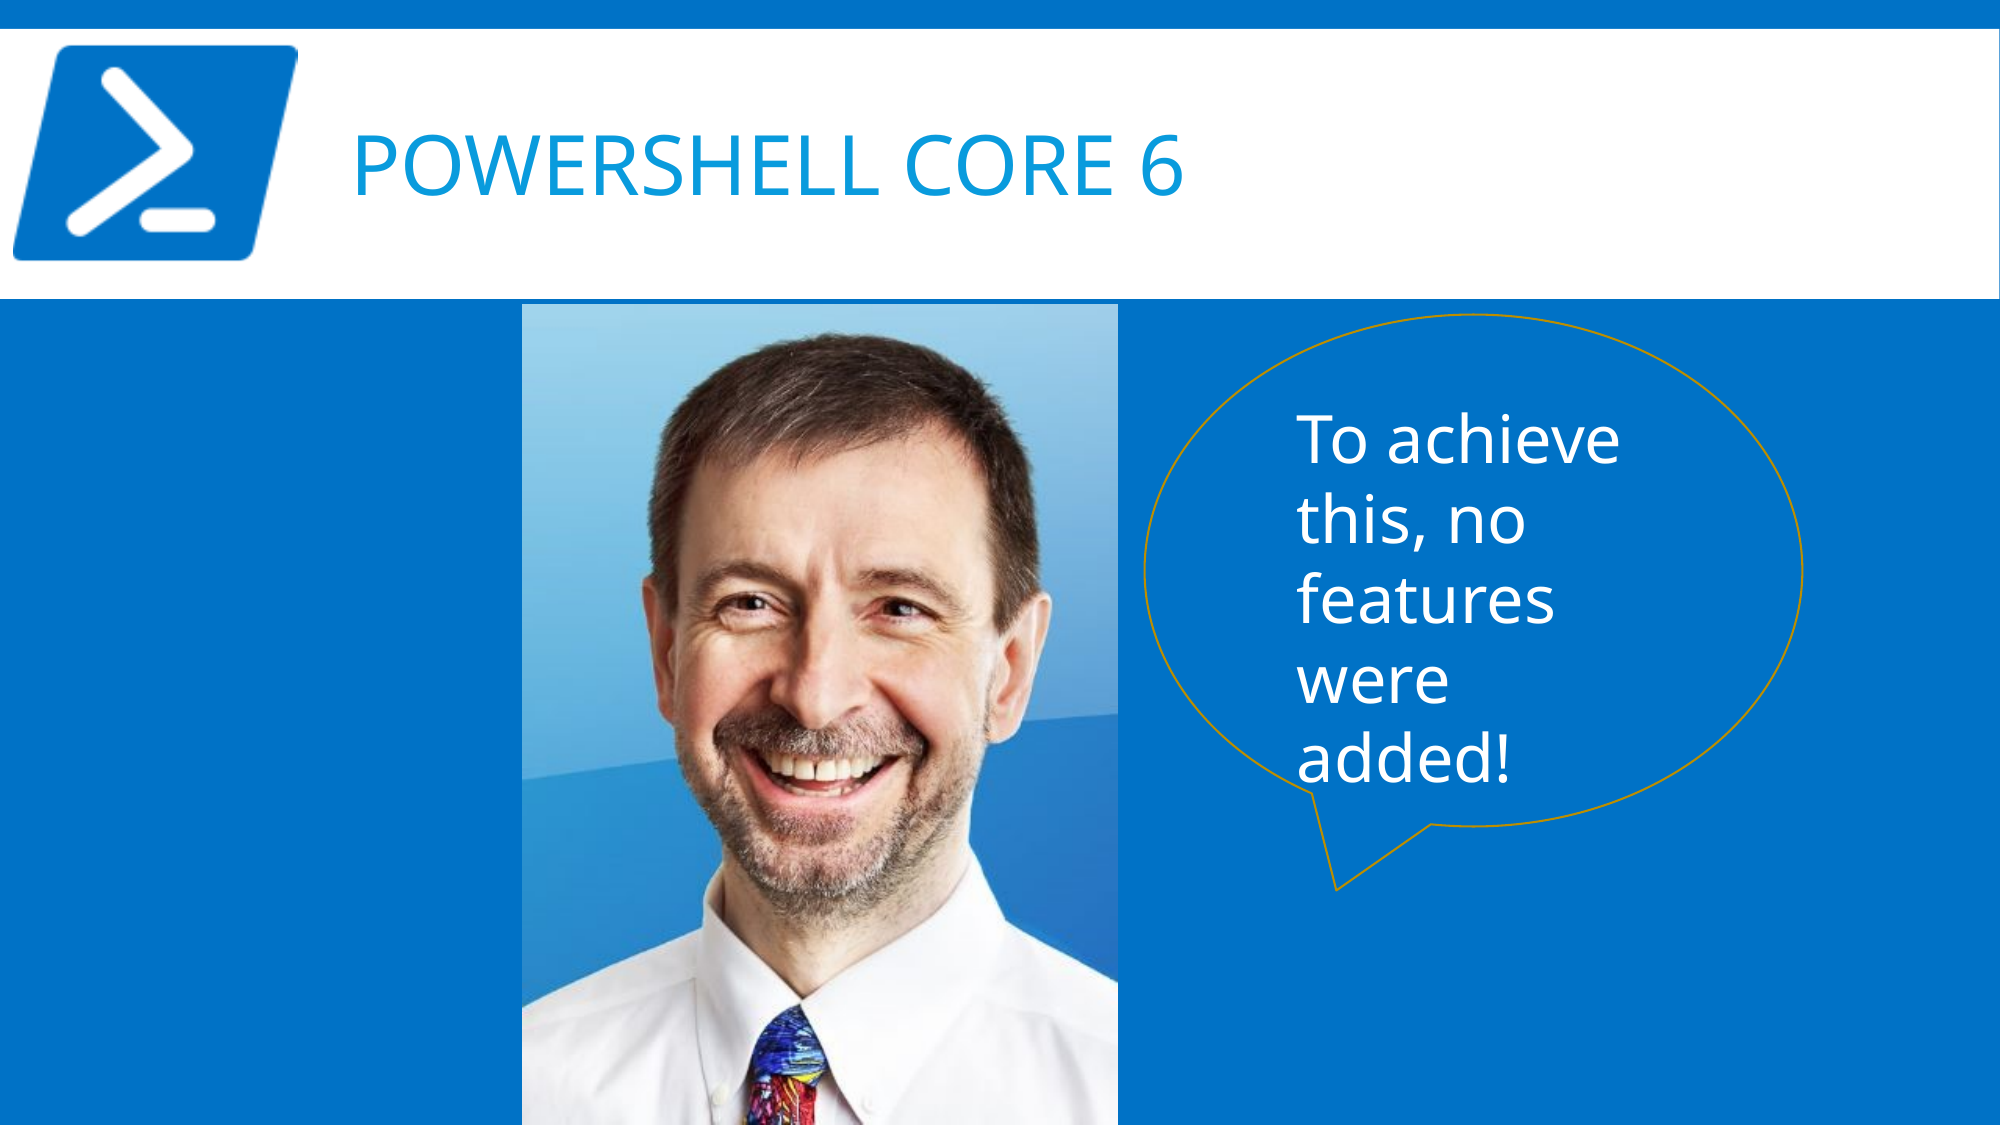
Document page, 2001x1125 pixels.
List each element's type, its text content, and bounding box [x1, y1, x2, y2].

text_box To achieve this, no features were added! [1282, 389, 1665, 804]
picture [521, 304, 1118, 1125]
text_box [1143, 313, 1804, 780]
picture [13, 9, 298, 295]
title PowerShell Core 6 [335, 46, 1803, 295]
text_box [1313, 804, 1612, 892]
